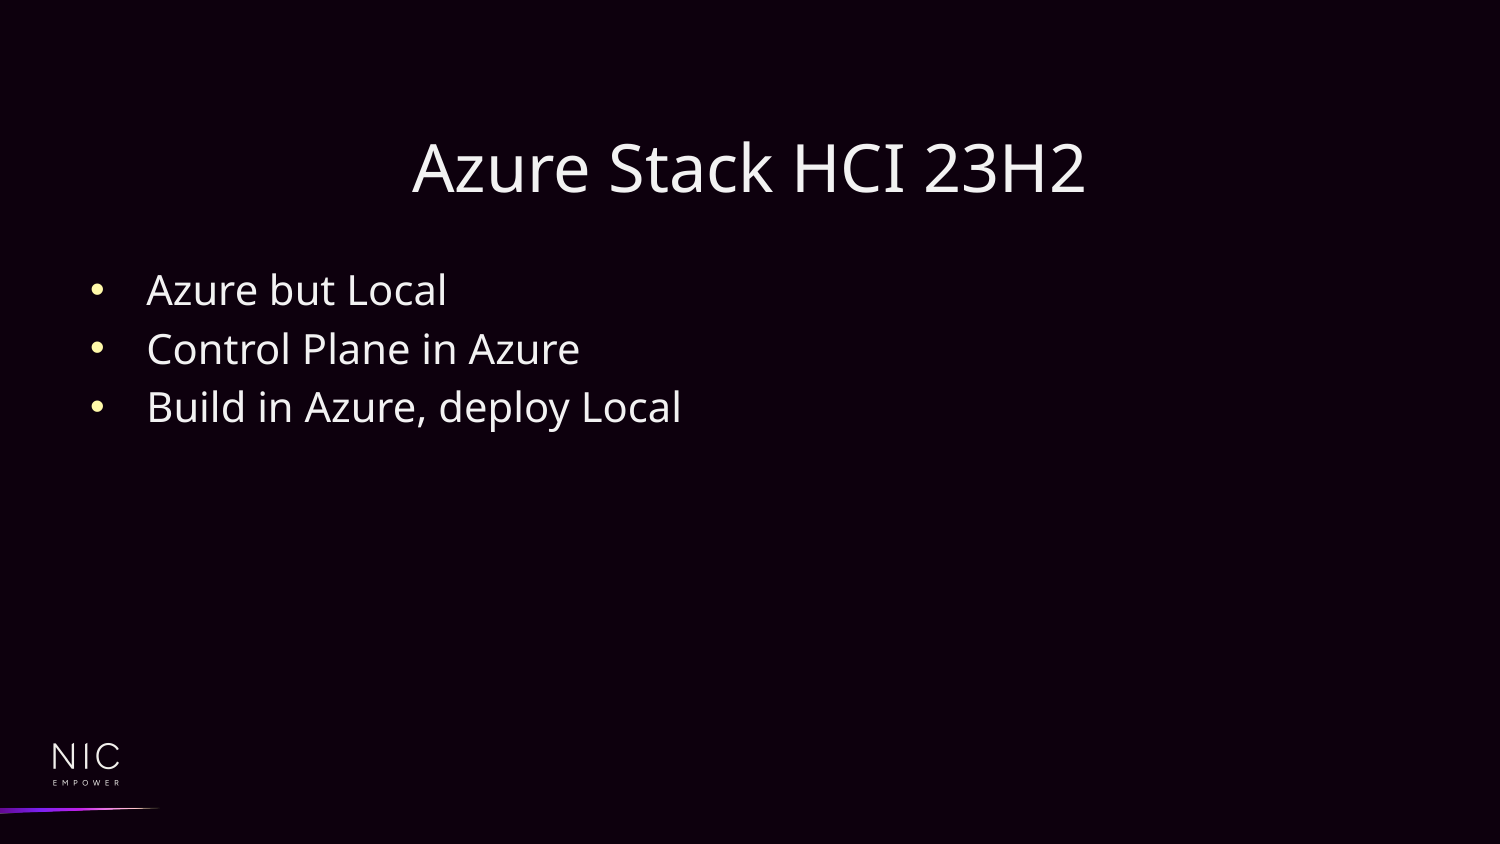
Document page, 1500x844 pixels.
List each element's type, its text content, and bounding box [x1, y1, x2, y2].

picture [0, 740, 160, 816]
list Azure but Local Control Plane in Azure Build in Azure, deploy Local [75, 256, 1425, 694]
title Azure Stack HCI 23H2 [75, 91, 1425, 242]
